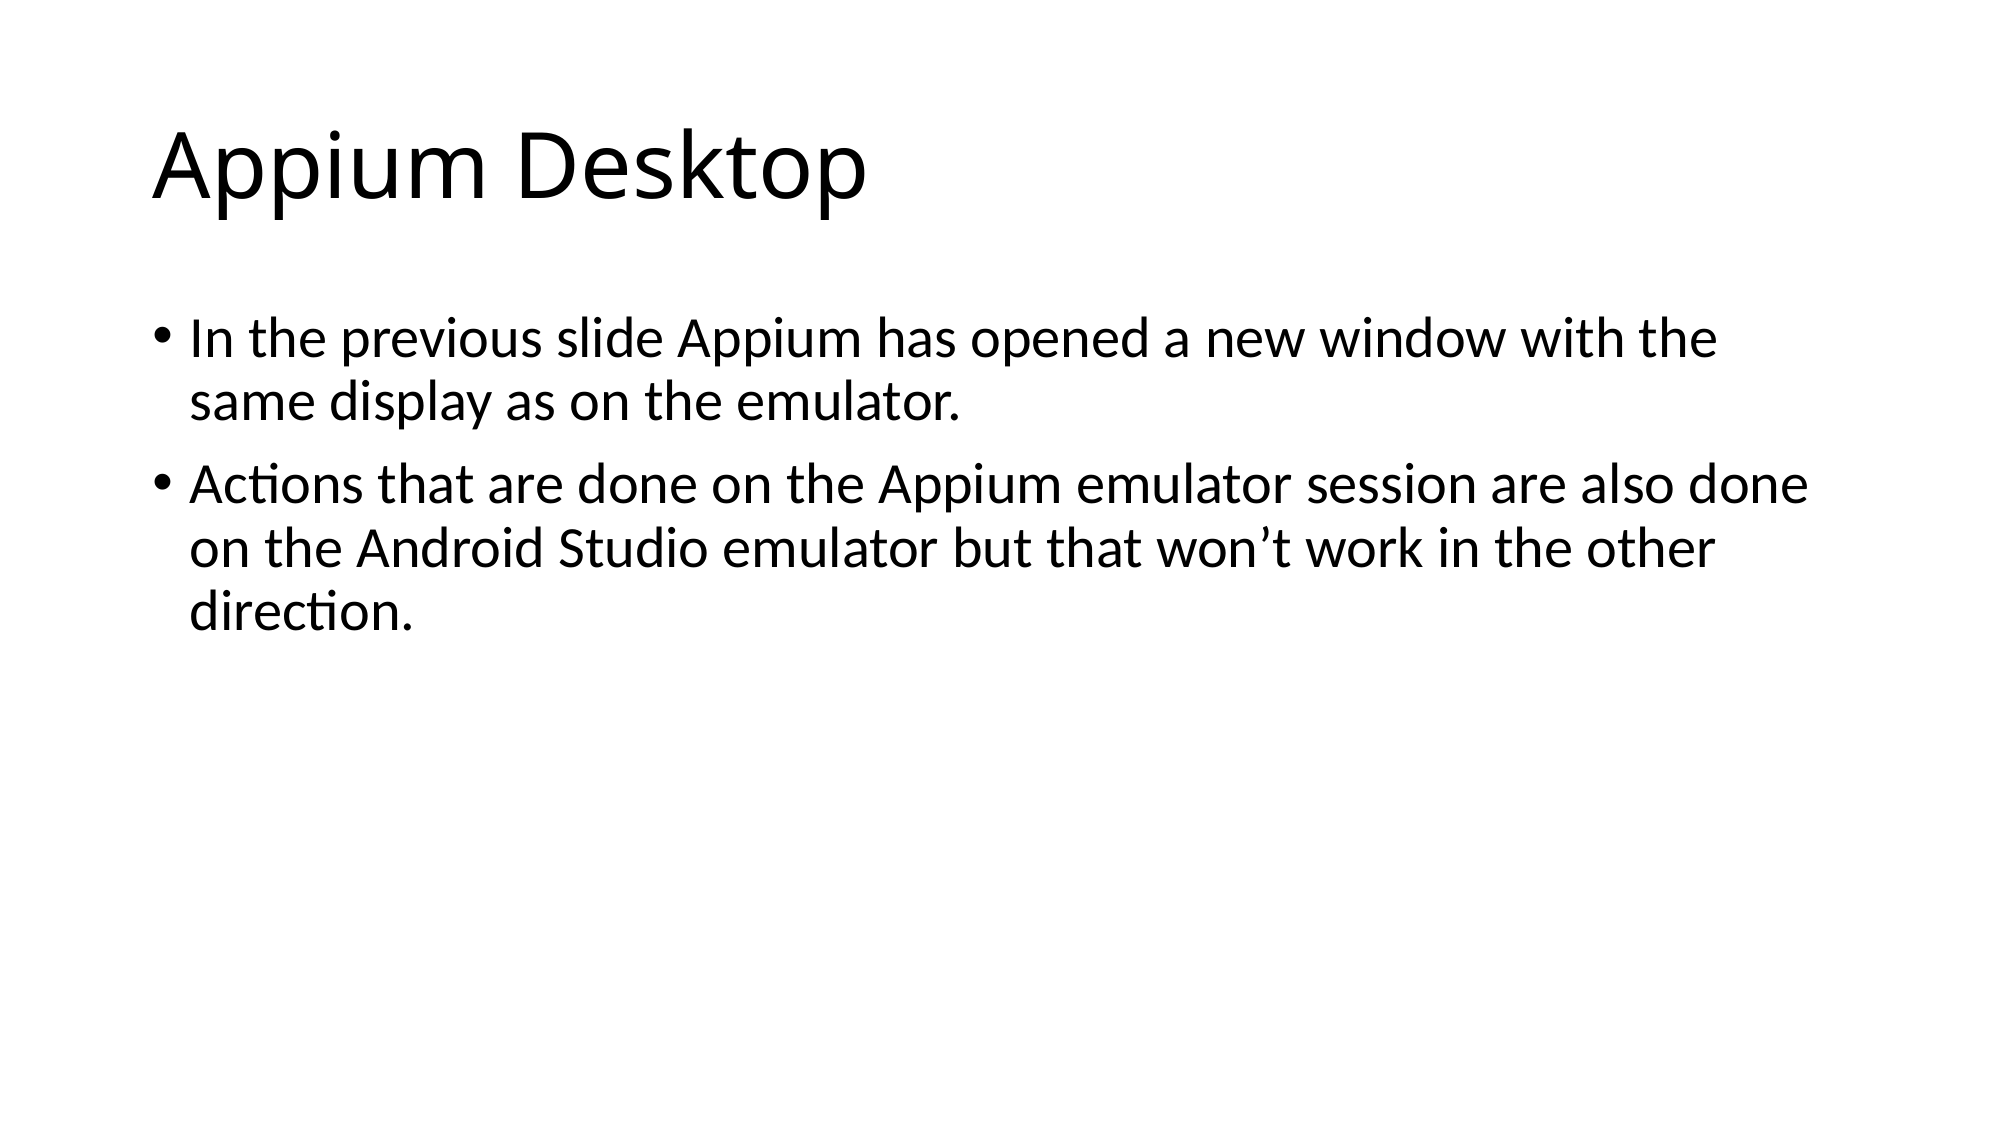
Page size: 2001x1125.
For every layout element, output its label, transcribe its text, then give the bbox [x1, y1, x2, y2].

list In the previous slide Appium has opened a new window with the same display as on the emulator. Actions that are done on the Appium emulator session are also done on the Android Studio emulator but that won’t work in the other direction. [137, 299, 1863, 1014]
title Appium Desktop [137, 59, 1863, 278]
